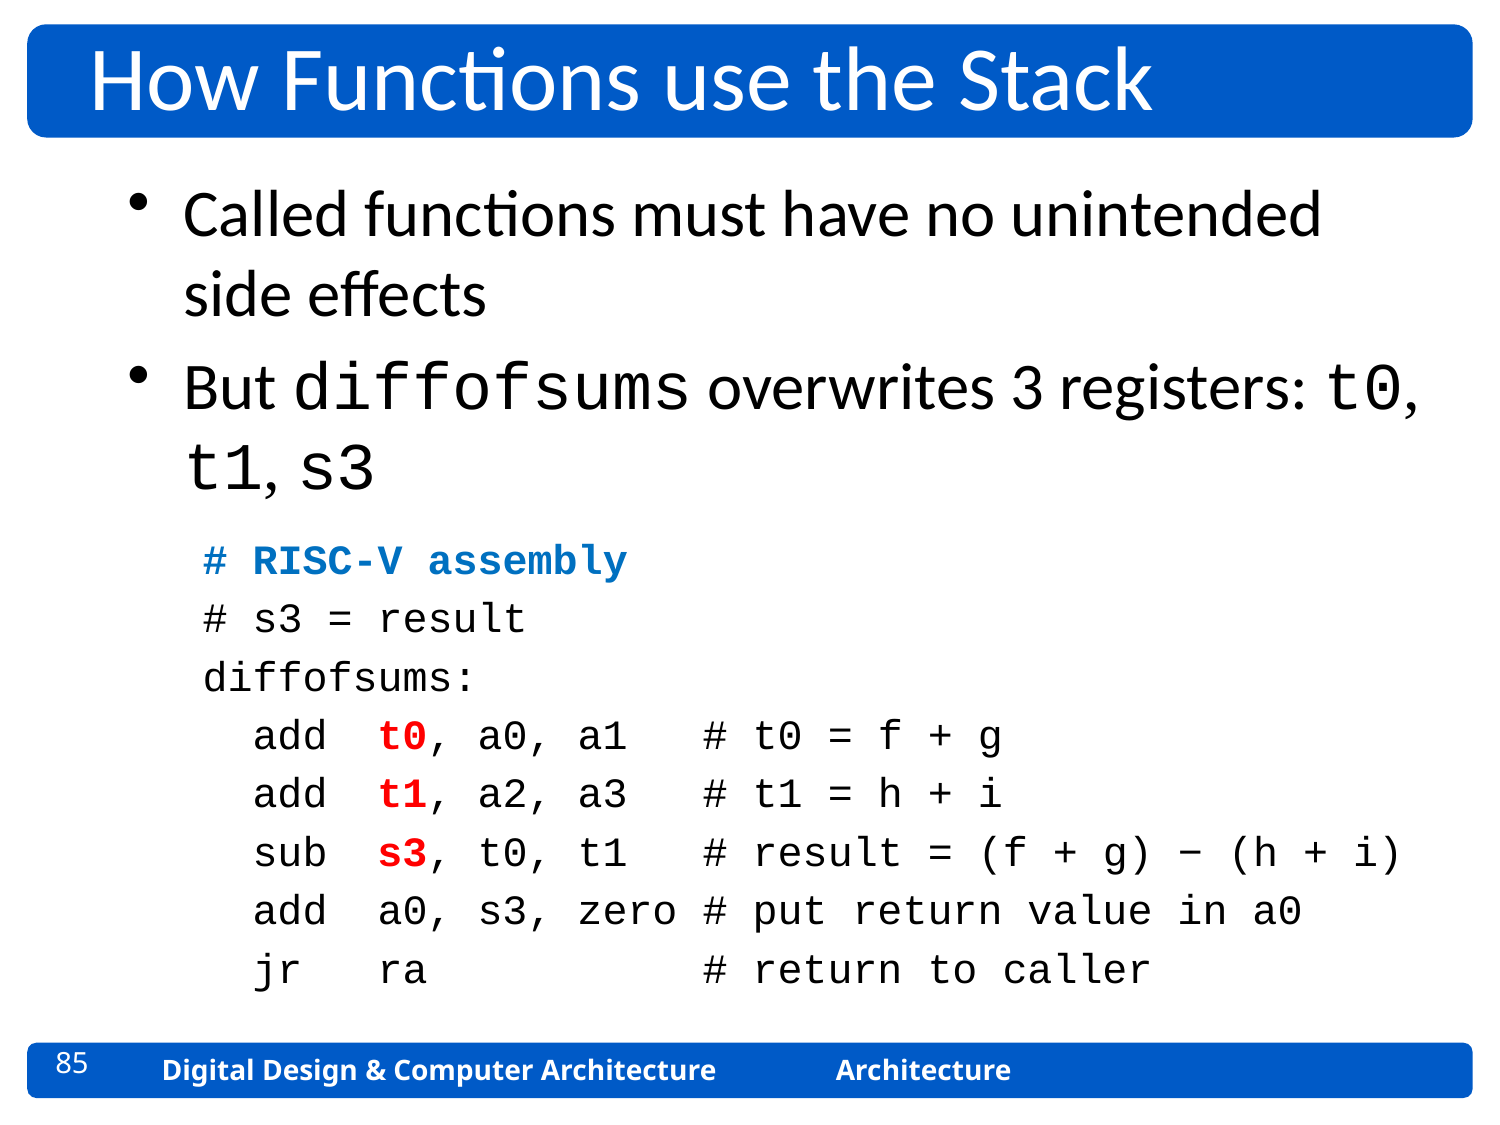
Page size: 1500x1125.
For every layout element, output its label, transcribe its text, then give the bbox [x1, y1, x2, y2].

text_box Called functions must have no unintended side effects But diffofsums overwrites 3 registers: t0, t1, s3 [112, 162, 1438, 975]
text_box # RISC-V assembly # s3 = result diffofsums: add t0, a0, a1 # t0 = f + g add t1, a2, a3 # t1 = h + i sub s3, t0, t1 # result = (f + g) − (h + i) add a0, s3, zero # put return value in a0 jr ra # return to caller [187, 524, 1463, 1003]
slide_number 85 [40, 1037, 164, 1096]
text_box How Functions use the Stack [74, 11, 1438, 136]
